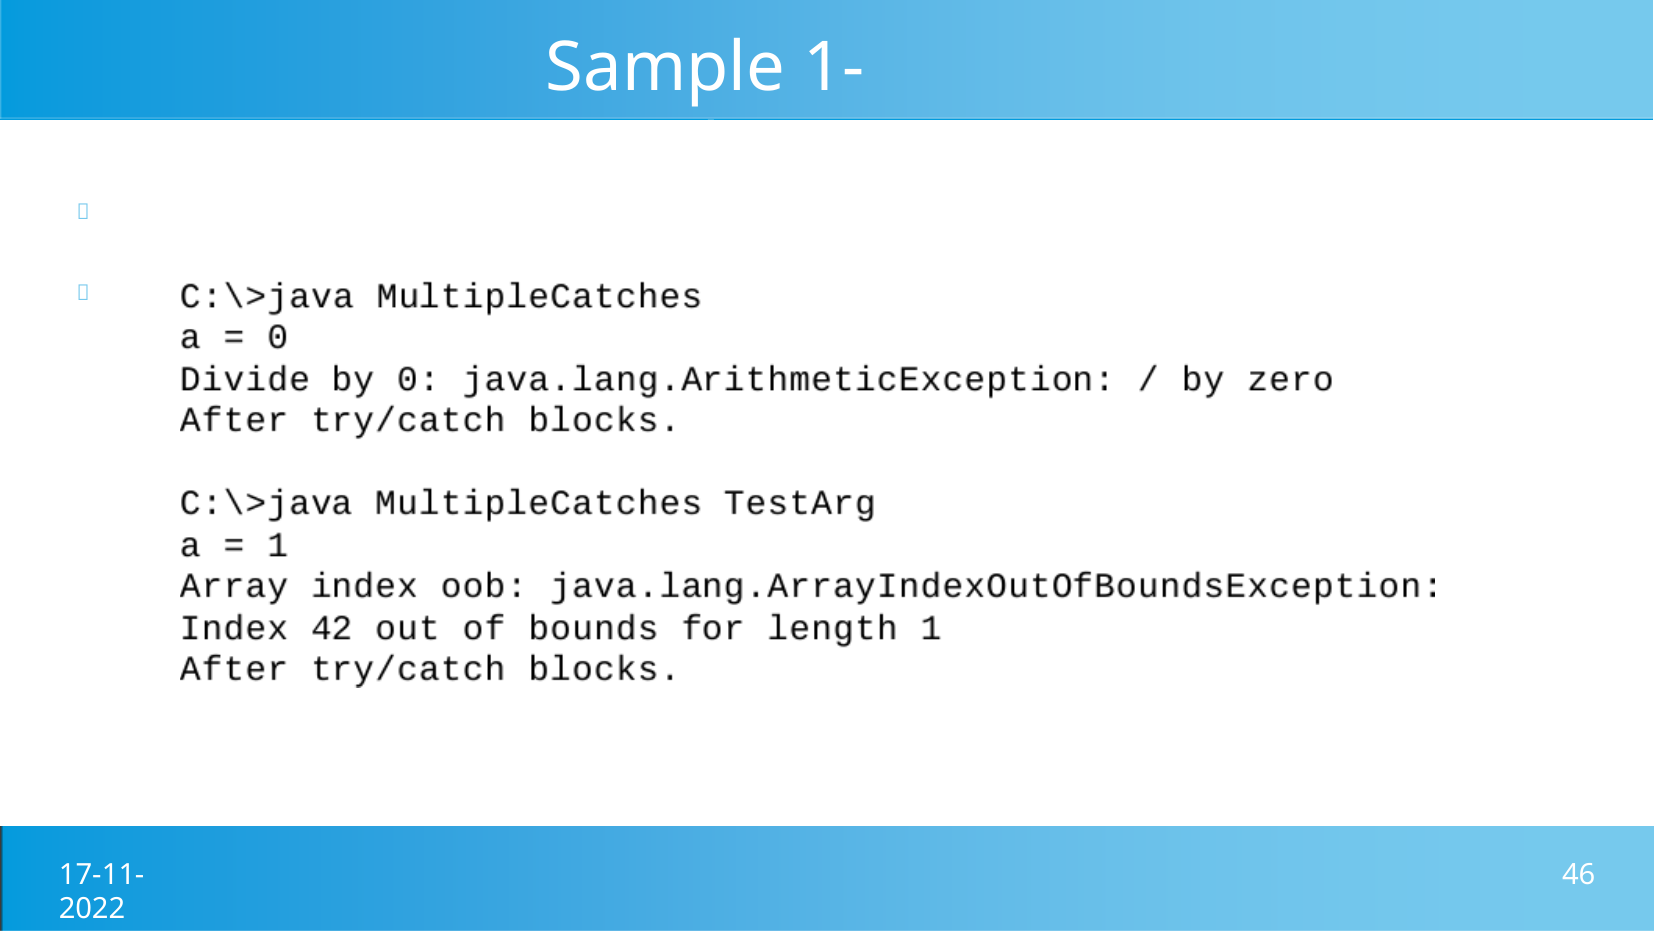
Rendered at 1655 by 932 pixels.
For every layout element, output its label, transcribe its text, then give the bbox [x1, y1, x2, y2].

slide_number 46 [1555, 856, 1601, 932]
picture [93, 0, 1653, 118]
text_box   [74, 195, 96, 305]
picture [95, 826, 1654, 931]
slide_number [56, 856, 208, 932]
picture [179, 281, 1435, 689]
text_box Sample 1- Results [543, 19, 1110, 187]
